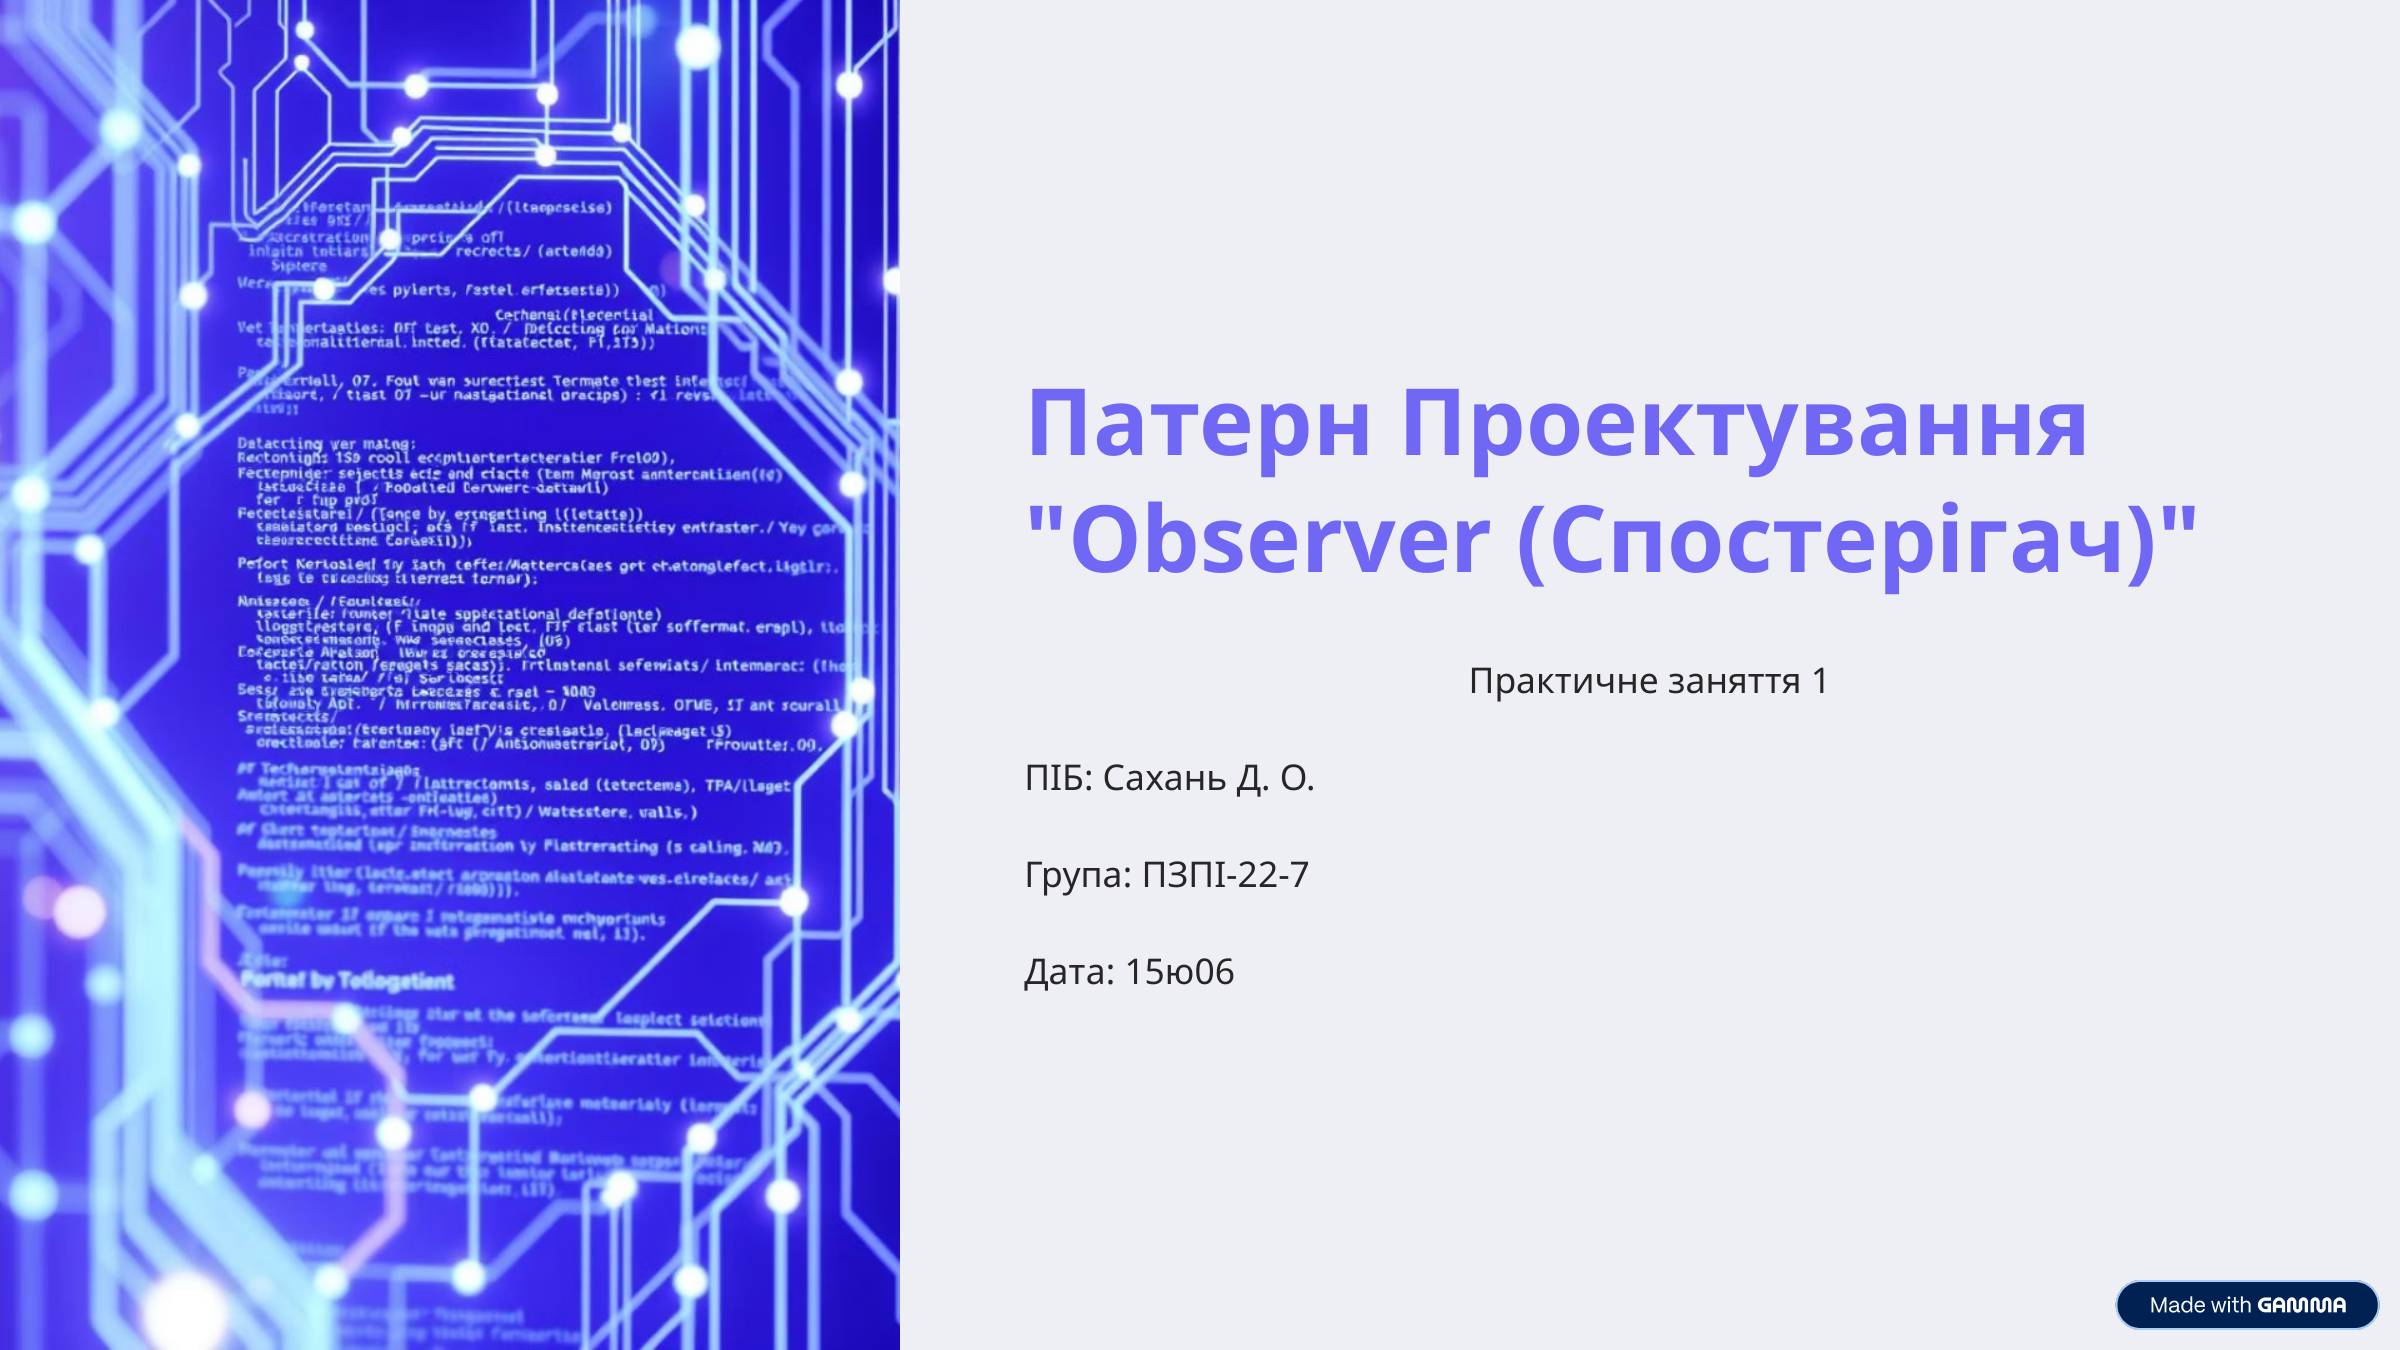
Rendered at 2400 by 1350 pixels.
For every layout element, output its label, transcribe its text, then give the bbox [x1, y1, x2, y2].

picture [2106, 1271, 2389, 1339]
text_box Практичне заняття 1 [1024, 644, 2276, 702]
text_box Група: ПЗПІ-22-7 [1024, 838, 2276, 896]
text_box Дата: 15ю06 [1024, 935, 2276, 993]
text_box ПІБ: Сахань Д. О. [1024, 741, 2276, 799]
text_box Патерн Проектування "Observer (Спостерігач)" [1024, 357, 2276, 592]
picture [0, 0, 900, 1350]
